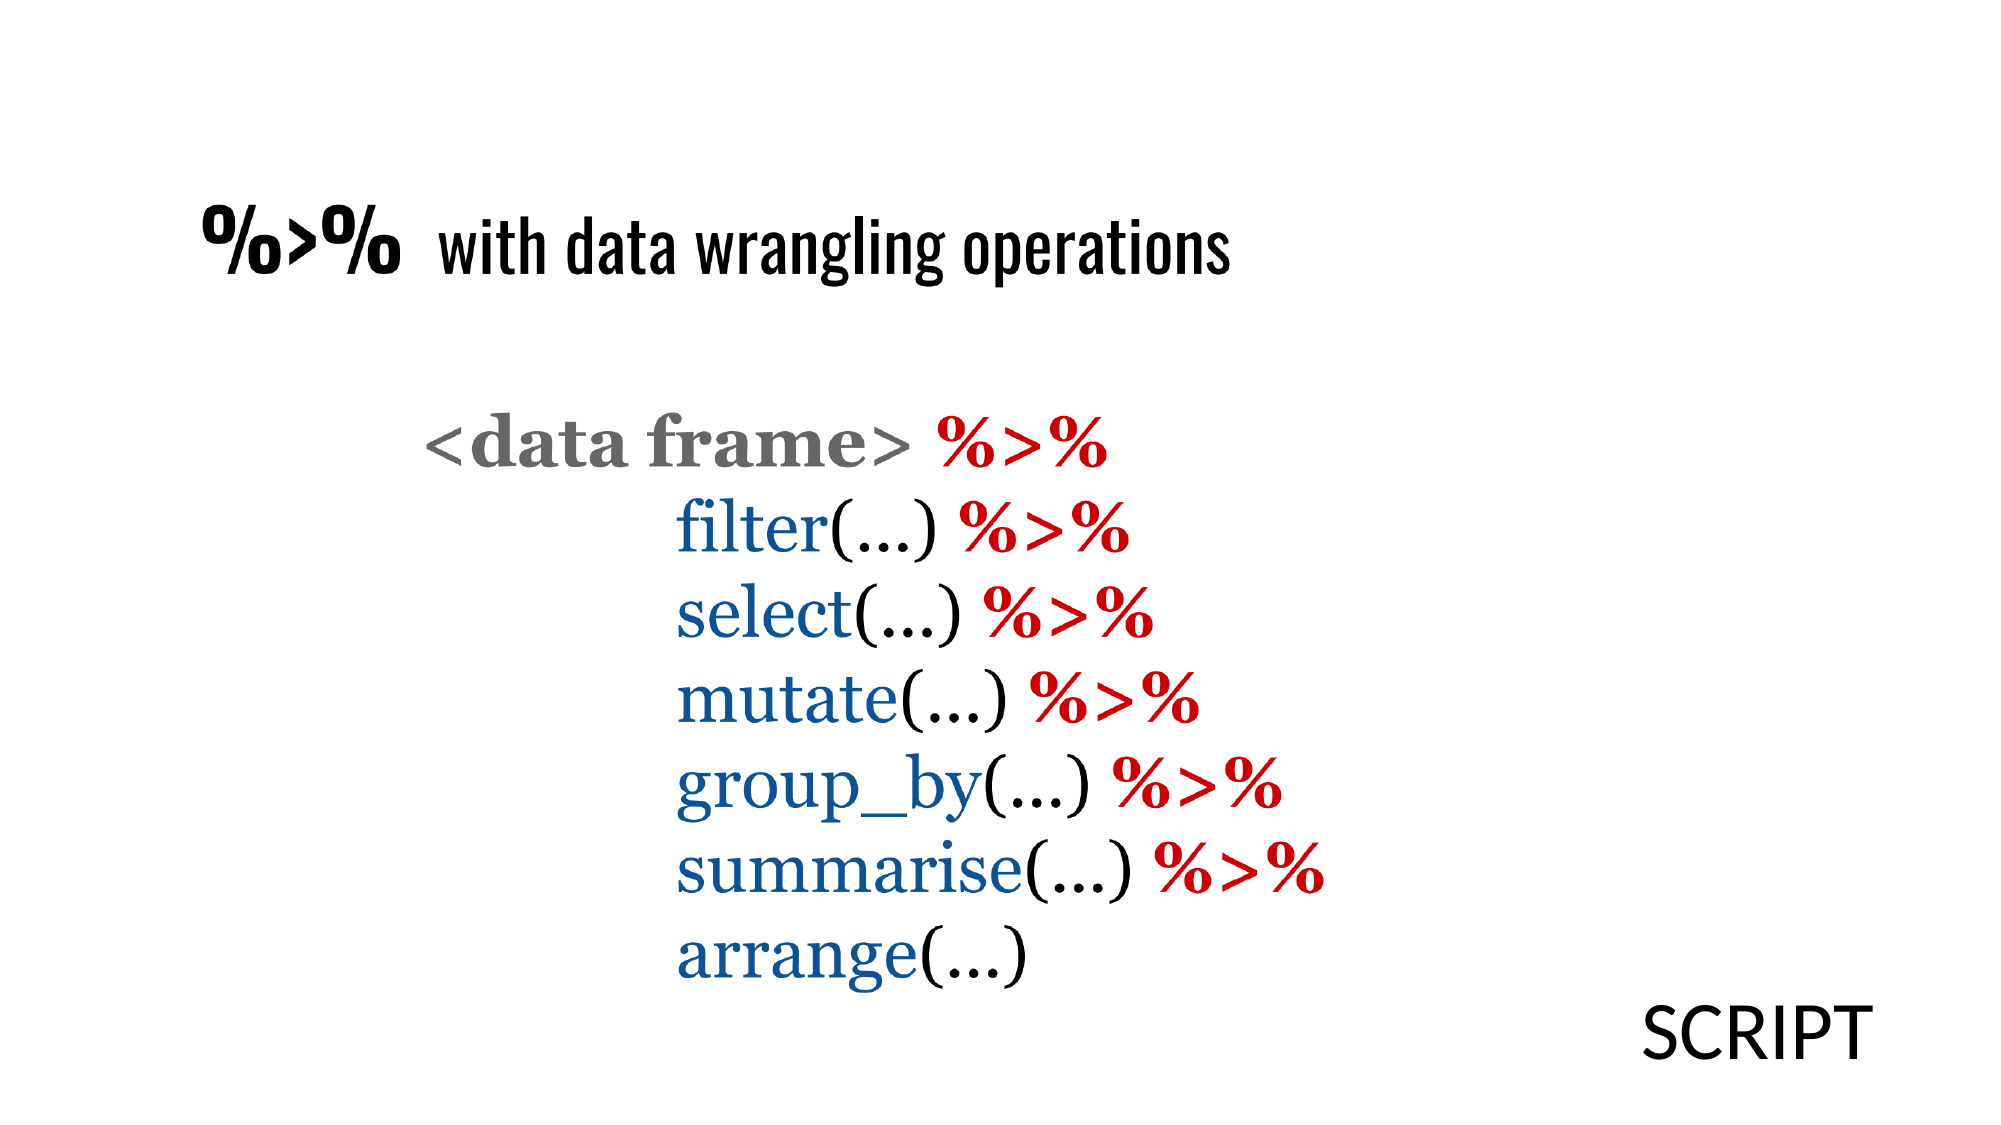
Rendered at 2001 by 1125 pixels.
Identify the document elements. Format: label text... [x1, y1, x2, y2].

picture [181, 160, 1617, 1020]
text_box SCRIPT [1626, 969, 1889, 1085]
